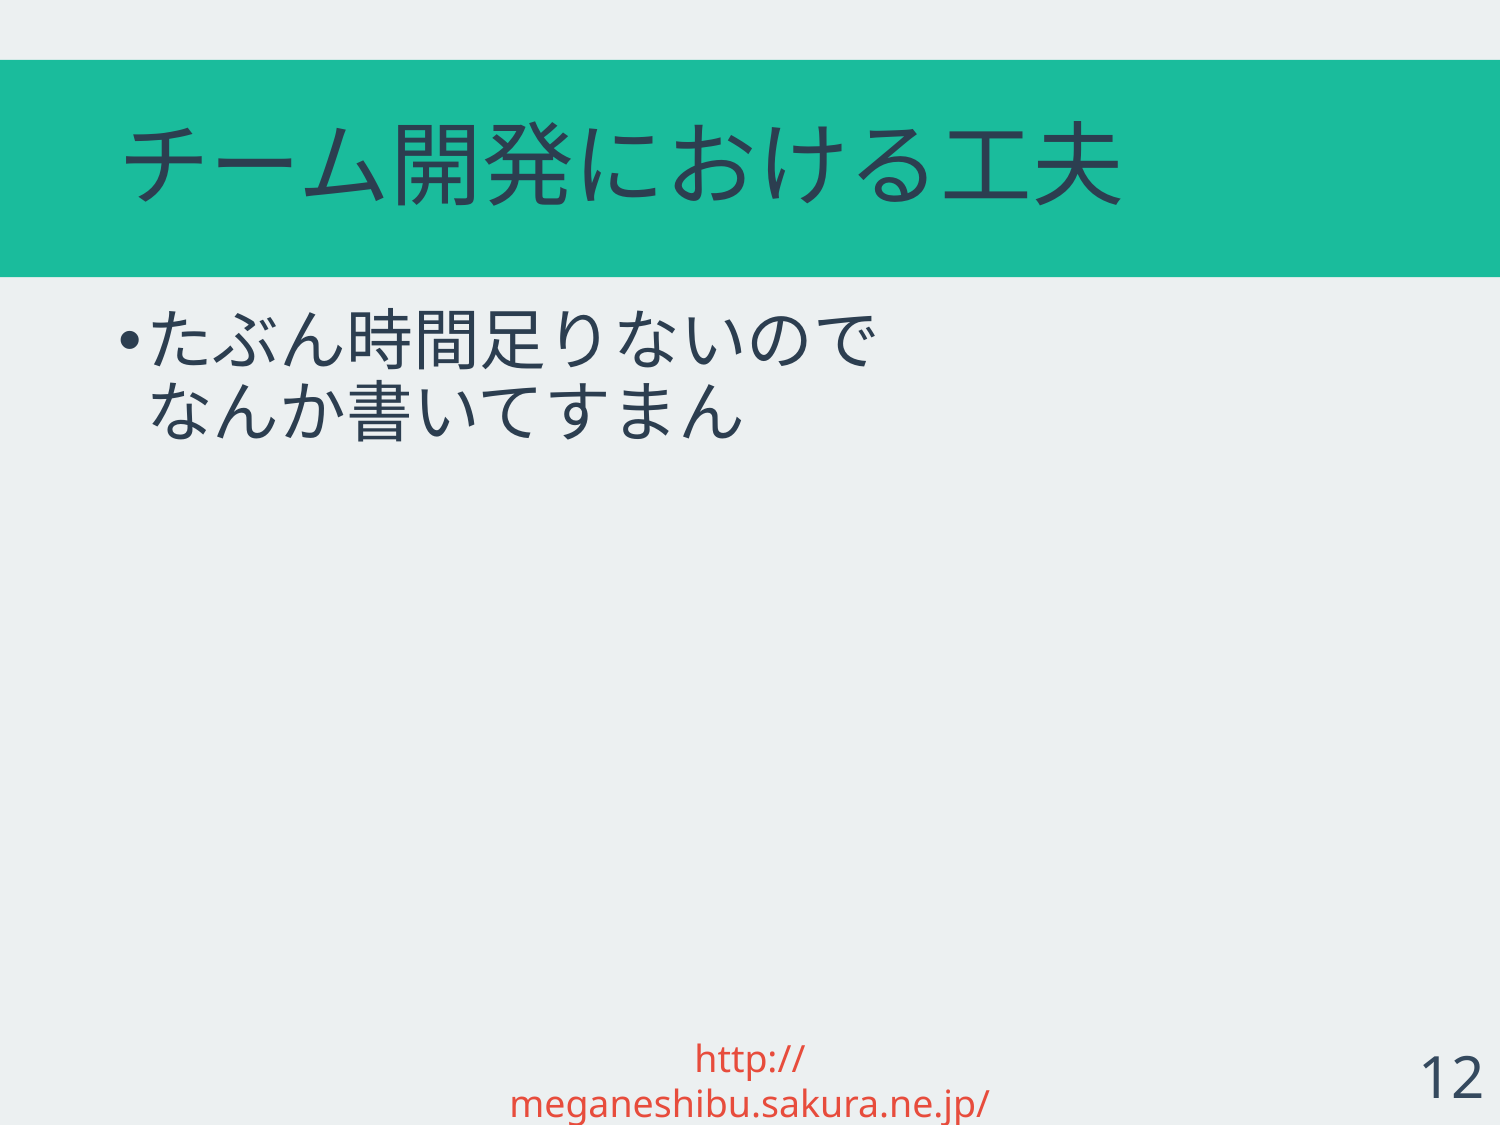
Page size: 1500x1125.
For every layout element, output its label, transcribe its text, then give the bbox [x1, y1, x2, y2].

title チーム開発における工夫 [103, 59, 1397, 279]
slide_number 12 [1059, 1035, 1500, 1125]
list たぶん時間足りないので なんか書いてすまん [103, 299, 1397, 1014]
footer http://meganeshibu.sakura.ne.jp/ [440, 1035, 1059, 1125]
